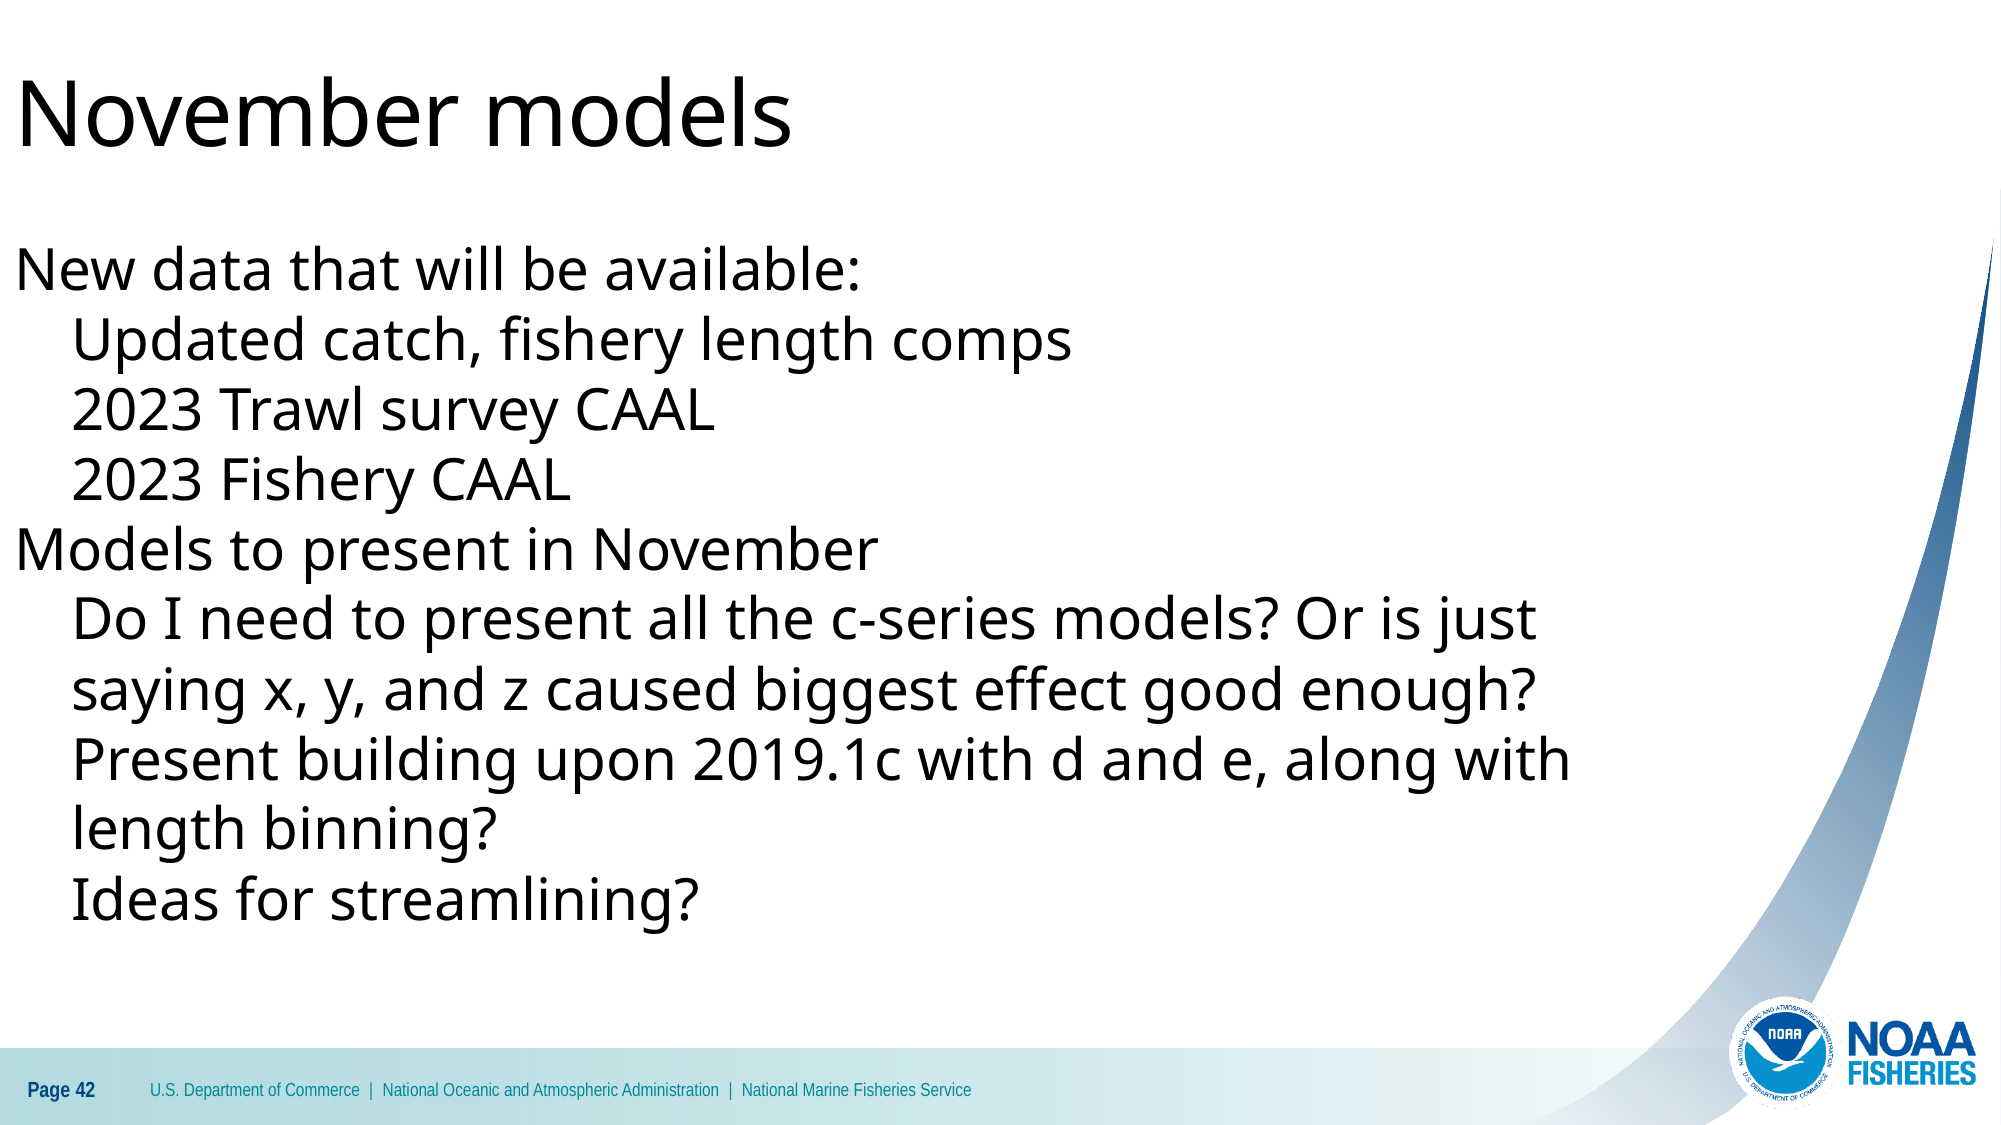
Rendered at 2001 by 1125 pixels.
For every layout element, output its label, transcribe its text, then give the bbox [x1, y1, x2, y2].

picture [1729, 996, 1976, 1109]
title November models [0, 59, 1725, 224]
list New data that will be available: Updated catch, fishery length comps 2023 Trawl survey CAAL 2023 Fishery CAAL Models to present in November Do I need to present all the c-series models? Or is just saying x, y, and z caused biggest effect good enough? Present building upon 2019.1c with d and e, along with length binning? Ideas for streamlining? [0, 224, 1725, 939]
picture [1966, 1065, 1976, 1073]
